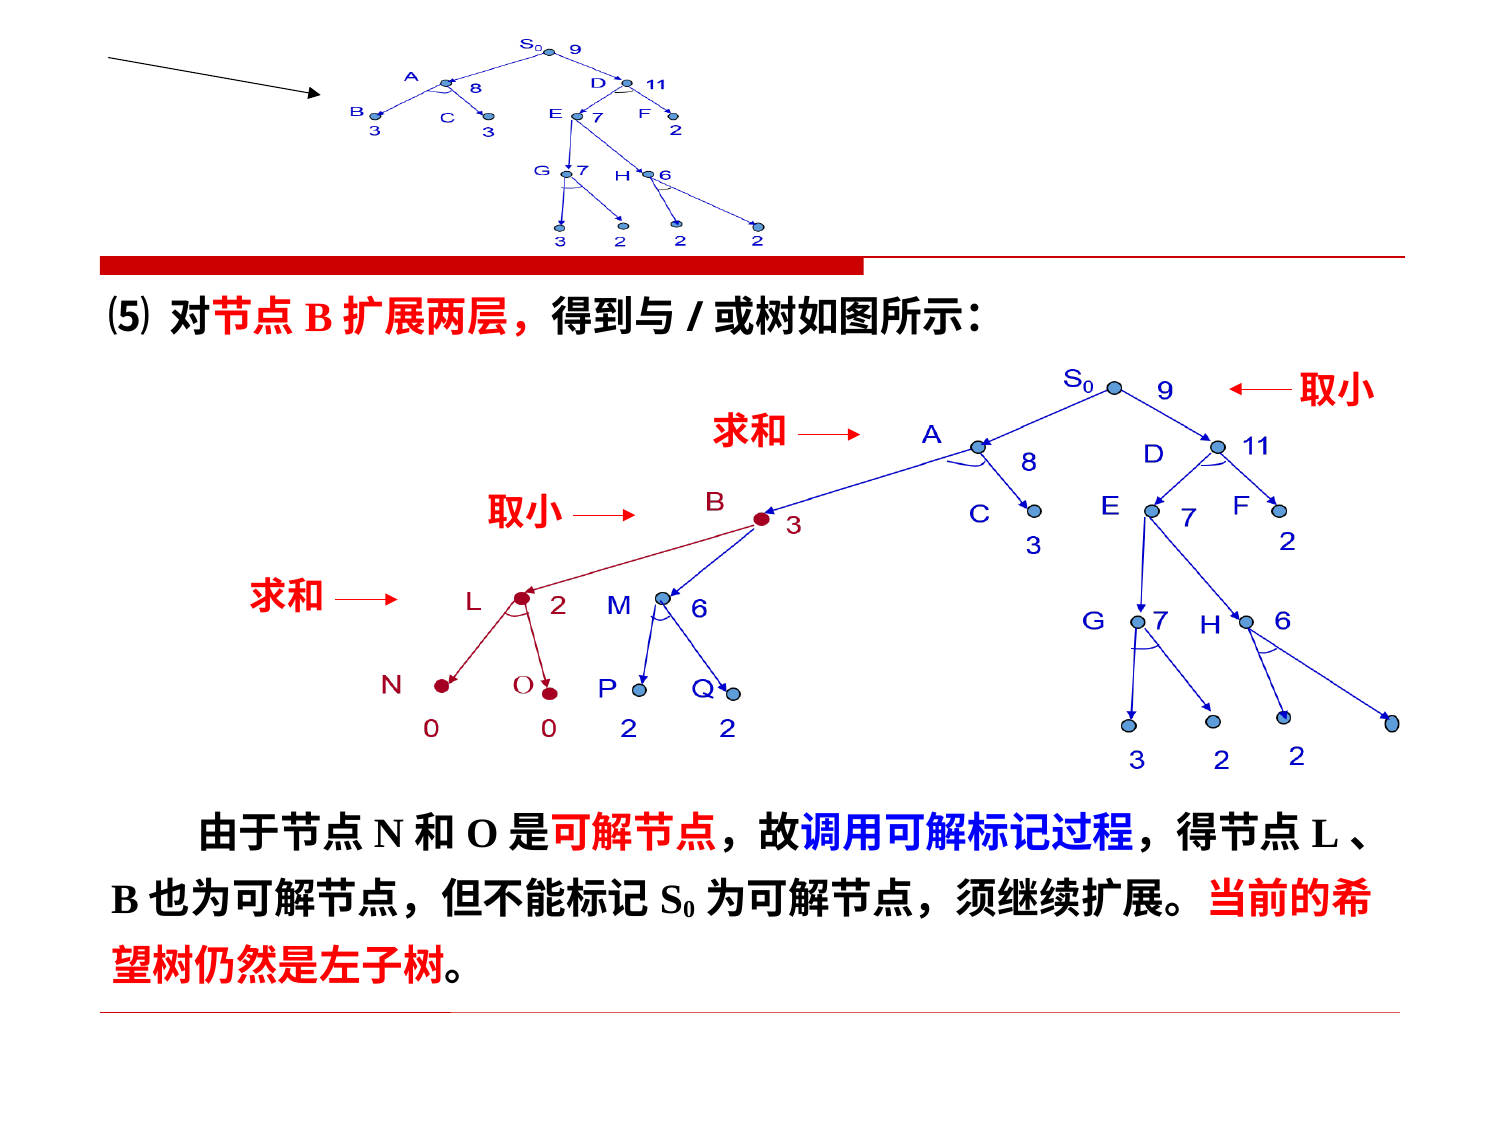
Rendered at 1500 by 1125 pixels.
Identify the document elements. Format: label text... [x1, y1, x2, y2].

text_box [108, 57, 321, 96]
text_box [712, 407, 861, 453]
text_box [1229, 366, 1400, 412]
picture [335, 31, 777, 257]
text_box 由于节点N和O是可解节点，故调用可解标记过程，得节点L、B也为可解节点，但不能标记S0为可解节点，须继续扩展。当前的希望树仍然是左子树。 [111, 788, 1409, 989]
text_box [487, 488, 636, 534]
picture [362, 354, 1400, 790]
text_box ⑸ 对节点B扩展两层，得到与/或树如图所示： [108, 289, 1409, 340]
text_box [249, 572, 398, 618]
